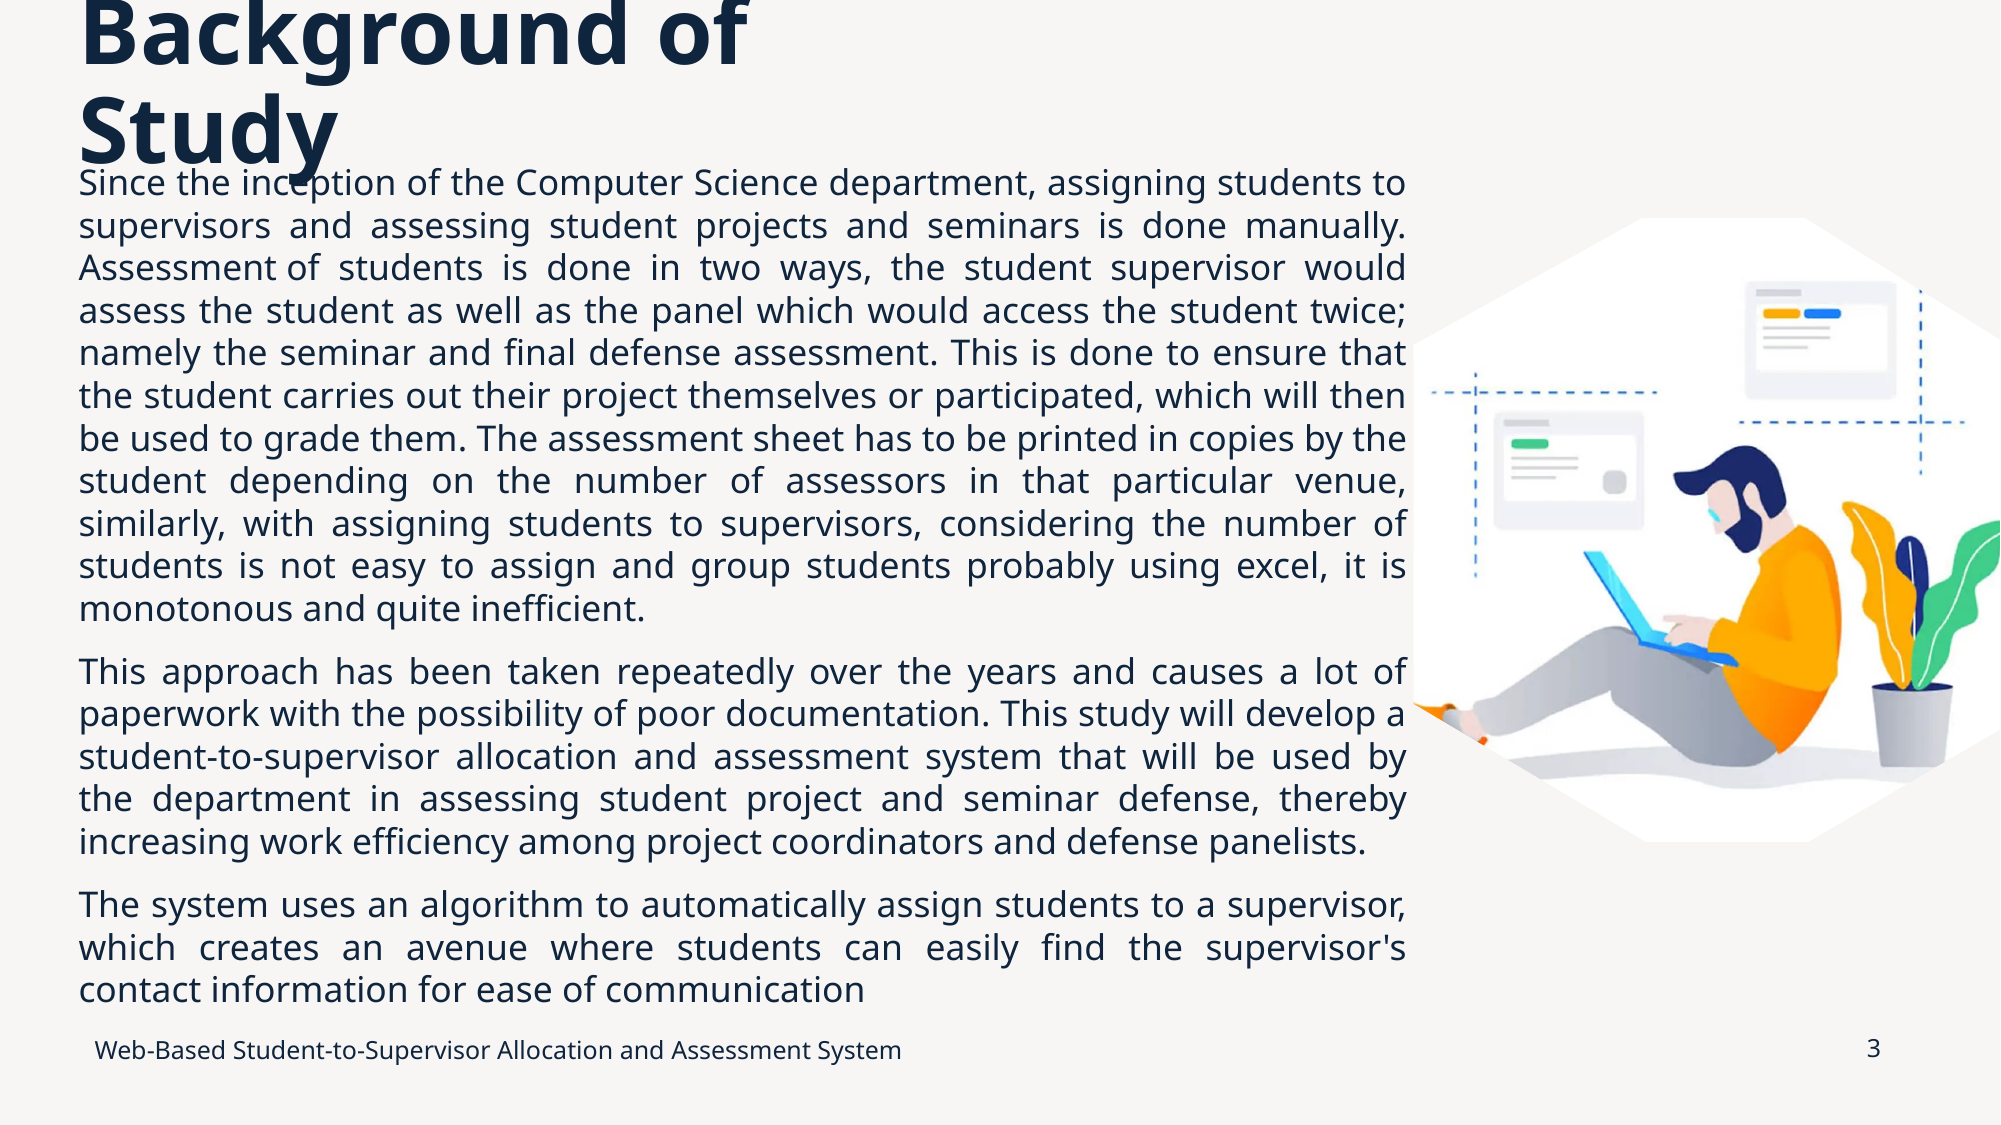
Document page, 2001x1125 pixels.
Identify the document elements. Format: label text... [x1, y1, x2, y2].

title Background of Study [63, 0, 903, 152]
footer Web-Based Student-to-Supervisor Allocation and Assessment System [79, 1020, 934, 1080]
picture [1413, 217, 2000, 842]
list Since the inception of the Computer Science department, assigning students to supervisors and assessing student projects and seminars is done manually. Assessment of students is done in two ways, the student supervisor would assess the student as well as the panel which would access the student twice; namely the seminar and final defense assessment. This is done to ensure that the student carries out their project themselves or participated, which will then be used to grade them. The assessment sheet has to be printed in copies by the student depending on the number of assessors in that particular venue, similarly, with assigning students to supervisors, considering the number of students is not easy to assign and group students probably using excel, it is monotonous and quite inefficient. This approach has been taken repeatedly over the years and causes a lot of paperwork with the possibility of poor documentation. This study will develop a student-to-supervisor allocation and assessment system that will be used by the department in assessing student project and seminar defense, thereby increasing work efficiency among project coordinators and defense panelists. The system uses an algorithm to automatically assign students to a supervisor, which creates an avenue where students can easily find the supervisor's contact information for ease of communication [63, 152, 1423, 989]
slide_number 3 [1836, 1020, 1912, 1080]
